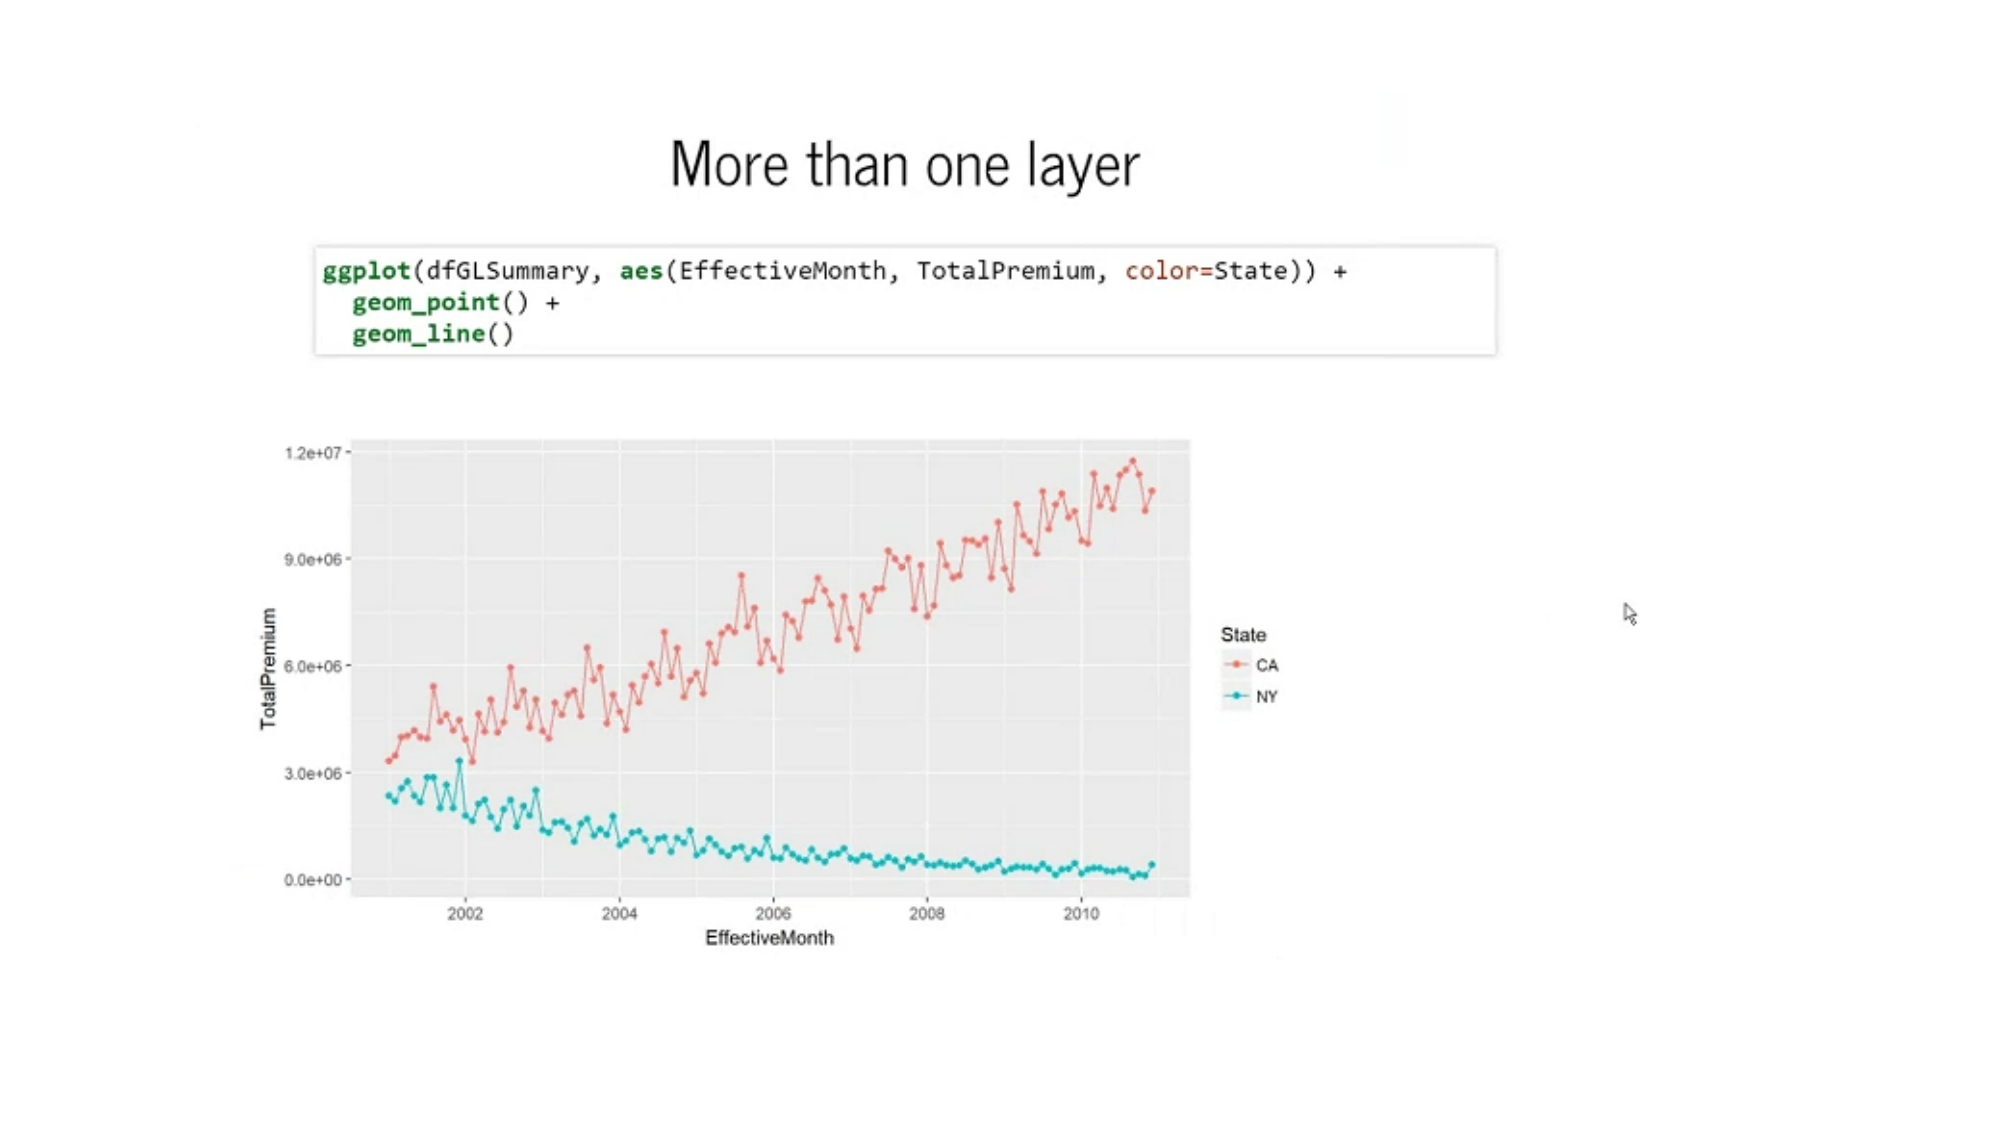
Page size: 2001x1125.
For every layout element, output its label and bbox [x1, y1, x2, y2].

picture [195, 91, 1639, 963]
